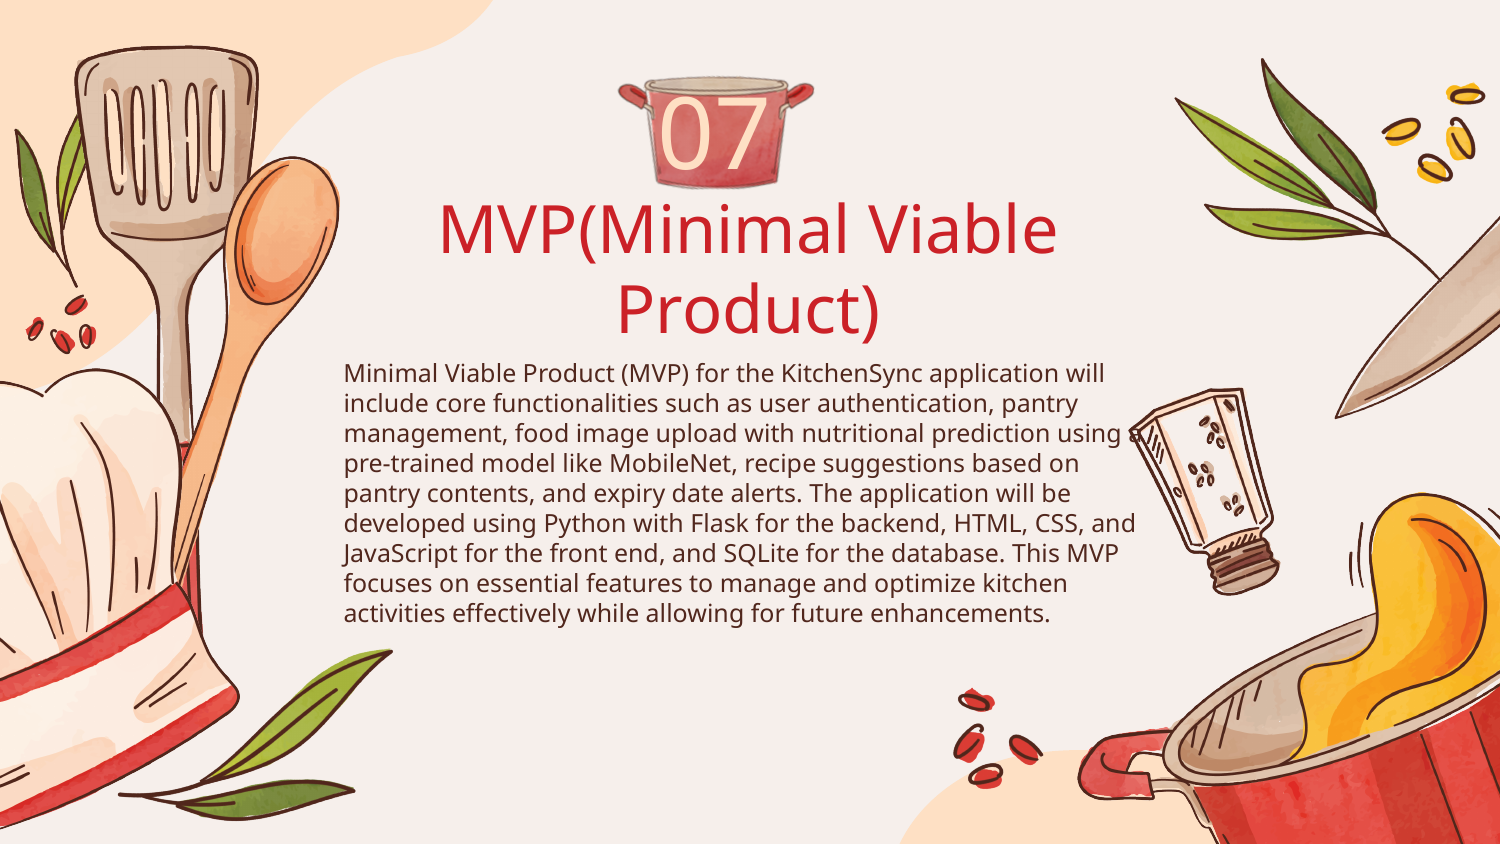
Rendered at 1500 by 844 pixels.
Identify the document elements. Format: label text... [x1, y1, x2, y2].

picture [1160, 28, 1500, 449]
picture [0, 45, 436, 844]
subtitle Minimal Viable Product (MVP) for the KitchenSync application will include core functionalities such as user authentication, pantry management, food image upload with nutritional prediction using a pre-trained model like MobileNet, recipe suggestions based on pantry contents, and expiry date alerts. The application will be developed using Python with Flask for the backend, HTML, CSS, and JavaScript for the front end, and SQLite for the database. This MVP focuses on essential features to manage and optimize kitchen activities effectively while allowing for future enhancements. [344, 342, 1176, 641]
picture [595, 35, 837, 229]
title MVP(Minimal Viable Product) [344, 163, 1176, 342]
picture [929, 674, 1045, 797]
picture [1077, 386, 1500, 844]
